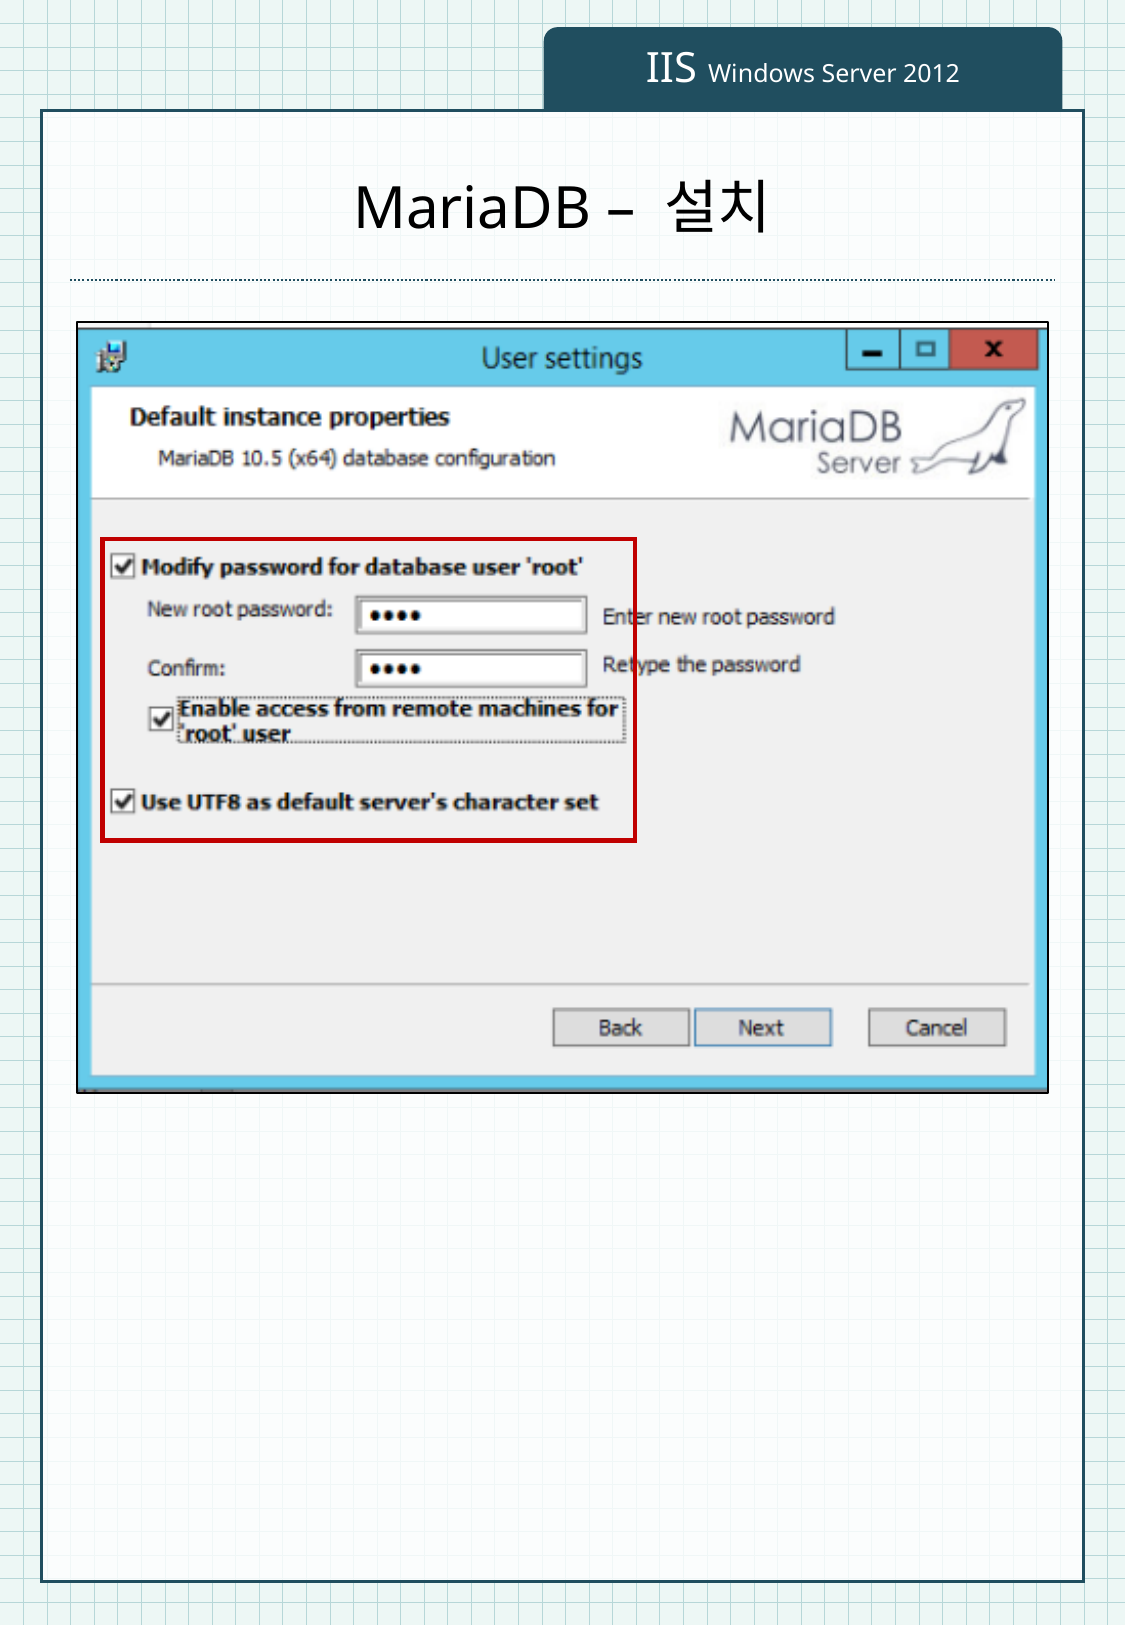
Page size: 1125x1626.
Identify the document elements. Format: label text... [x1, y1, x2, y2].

title MariaDB – 설치 [77, 152, 1048, 267]
text_box [542, 26, 1064, 112]
picture [77, 322, 1048, 1092]
text_box [41, 109, 1084, 1582]
text_box IIS Windows Server 2012 [560, 35, 1046, 103]
